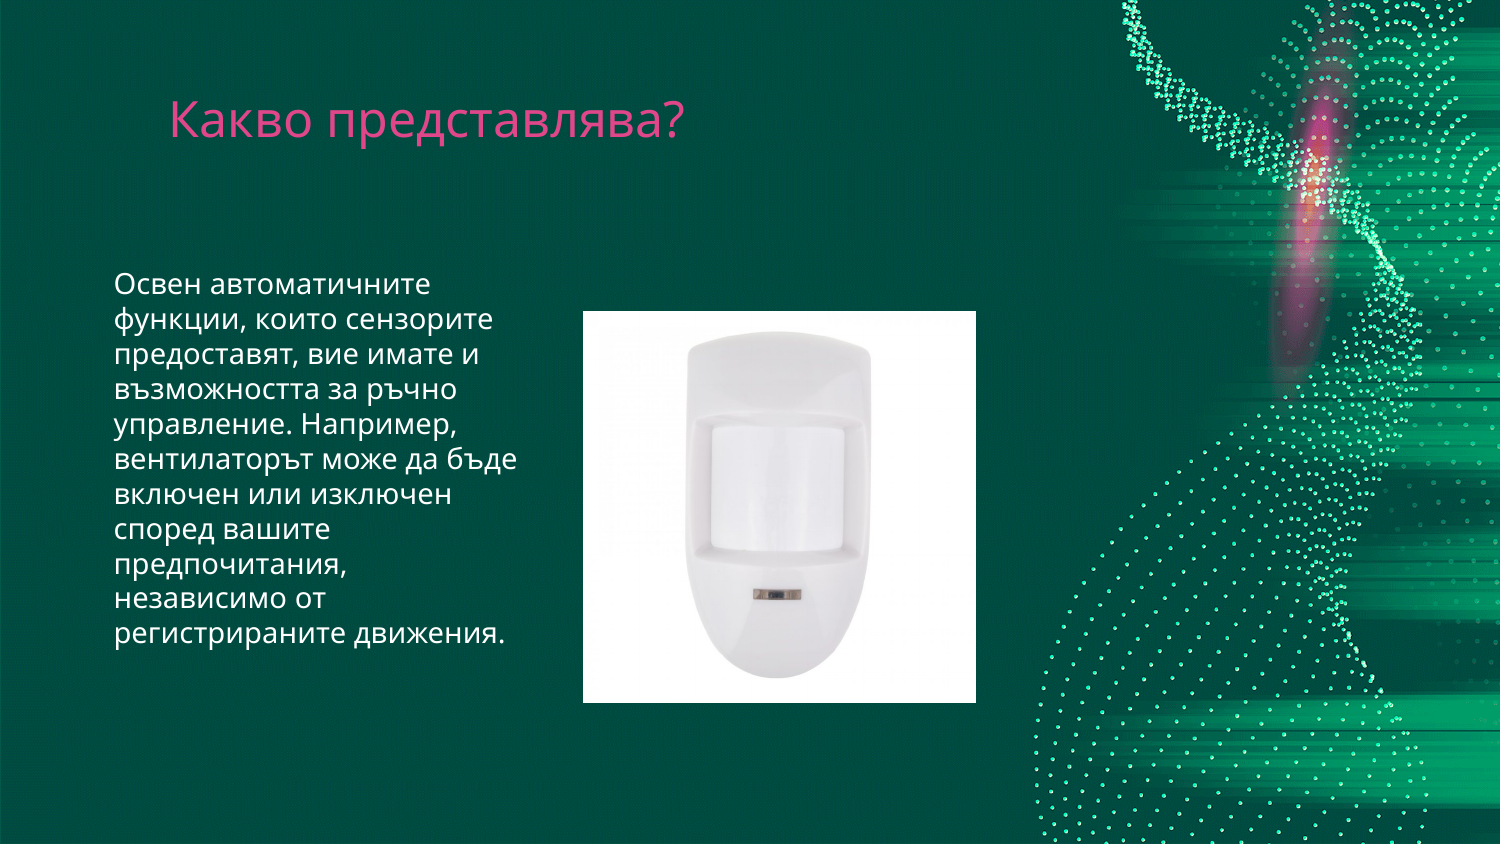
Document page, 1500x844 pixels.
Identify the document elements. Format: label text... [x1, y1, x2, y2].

title Какво представлява? [153, 72, 914, 228]
list Освен автоматичните функции, които сензорите предоставят, вие имате и възможността за ръчно управление. Например, вентилаторът може да бъде включен или изключен според вашите предпочитания, независимо от регистрираните движения. [75, 250, 534, 704]
picture [0, 0, 1500, 844]
